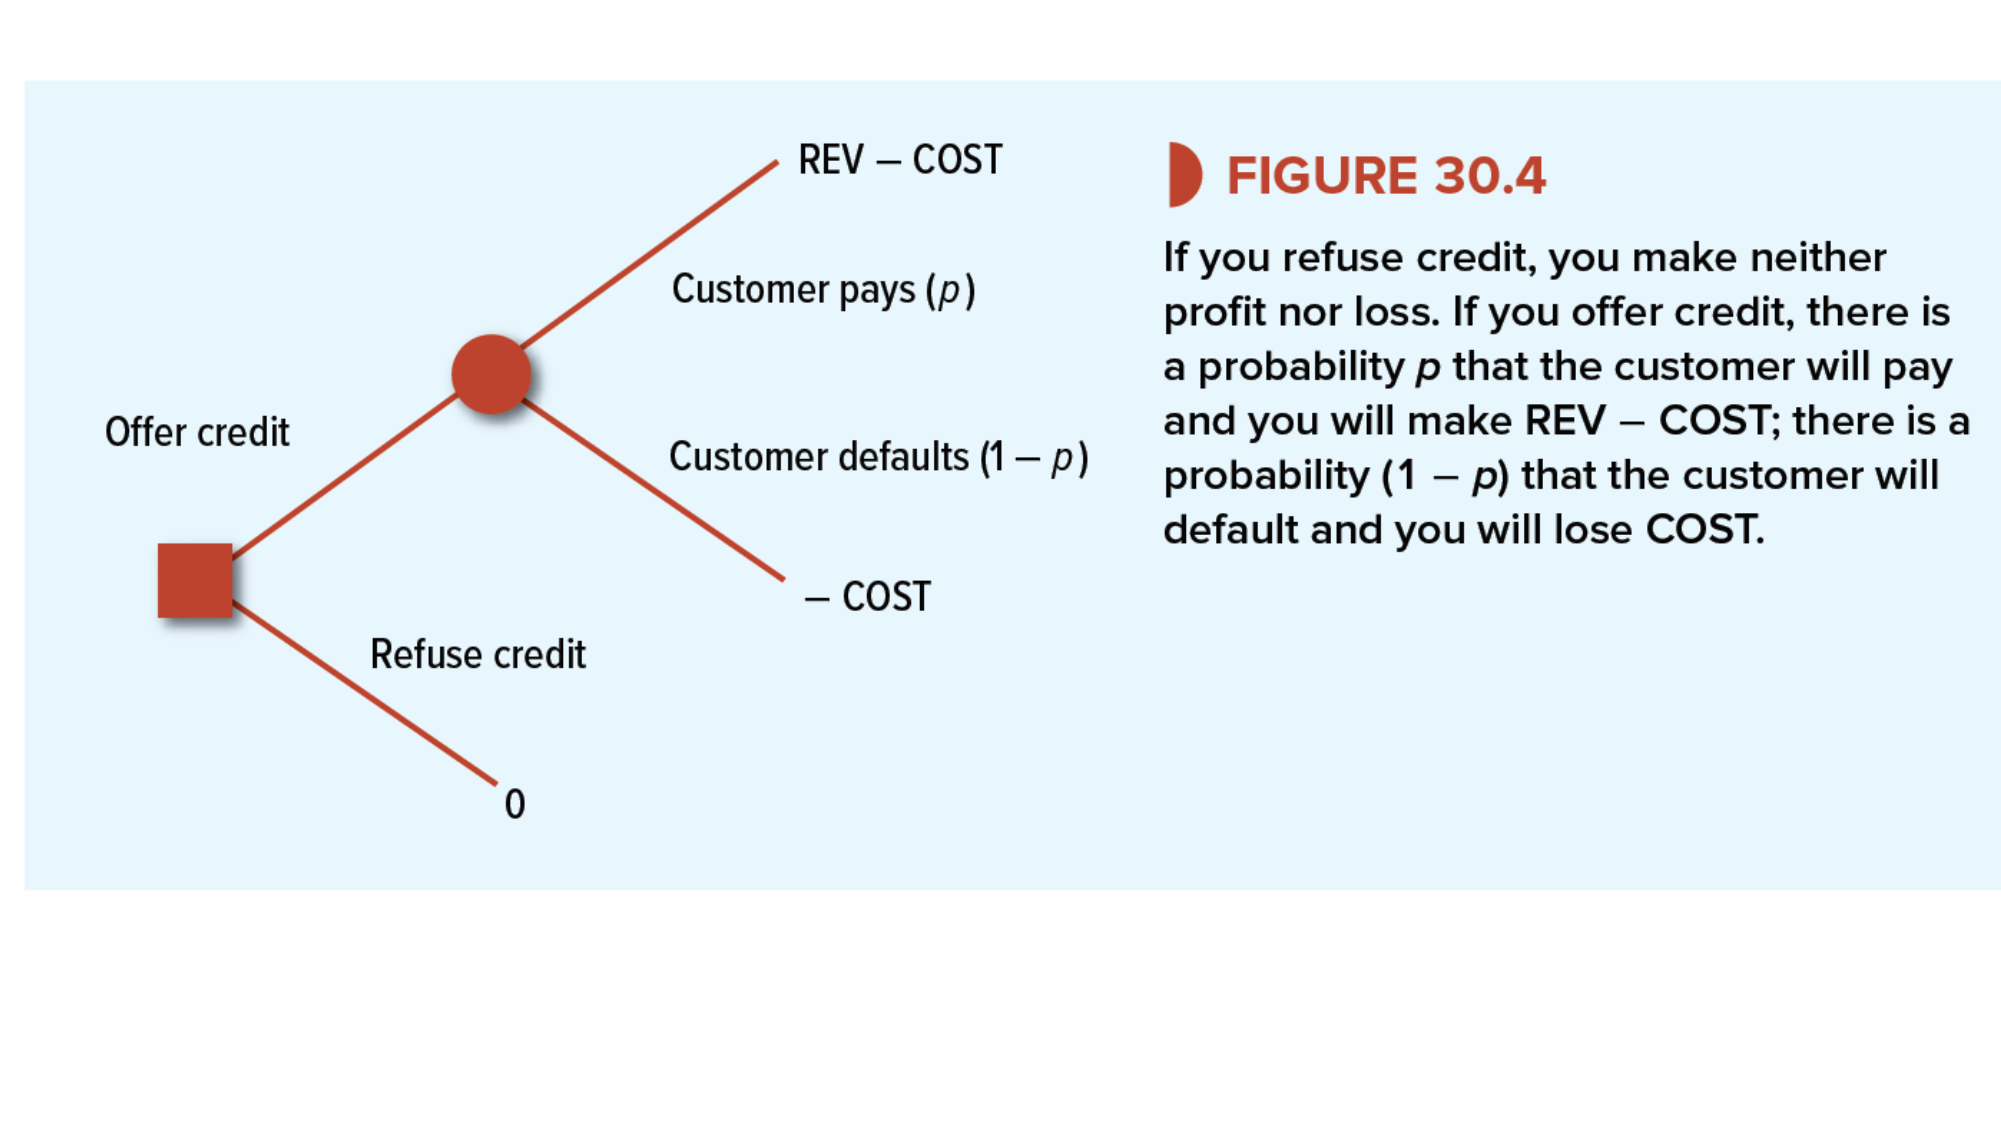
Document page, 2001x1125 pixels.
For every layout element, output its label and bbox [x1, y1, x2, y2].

list [17, 59, 2000, 909]
